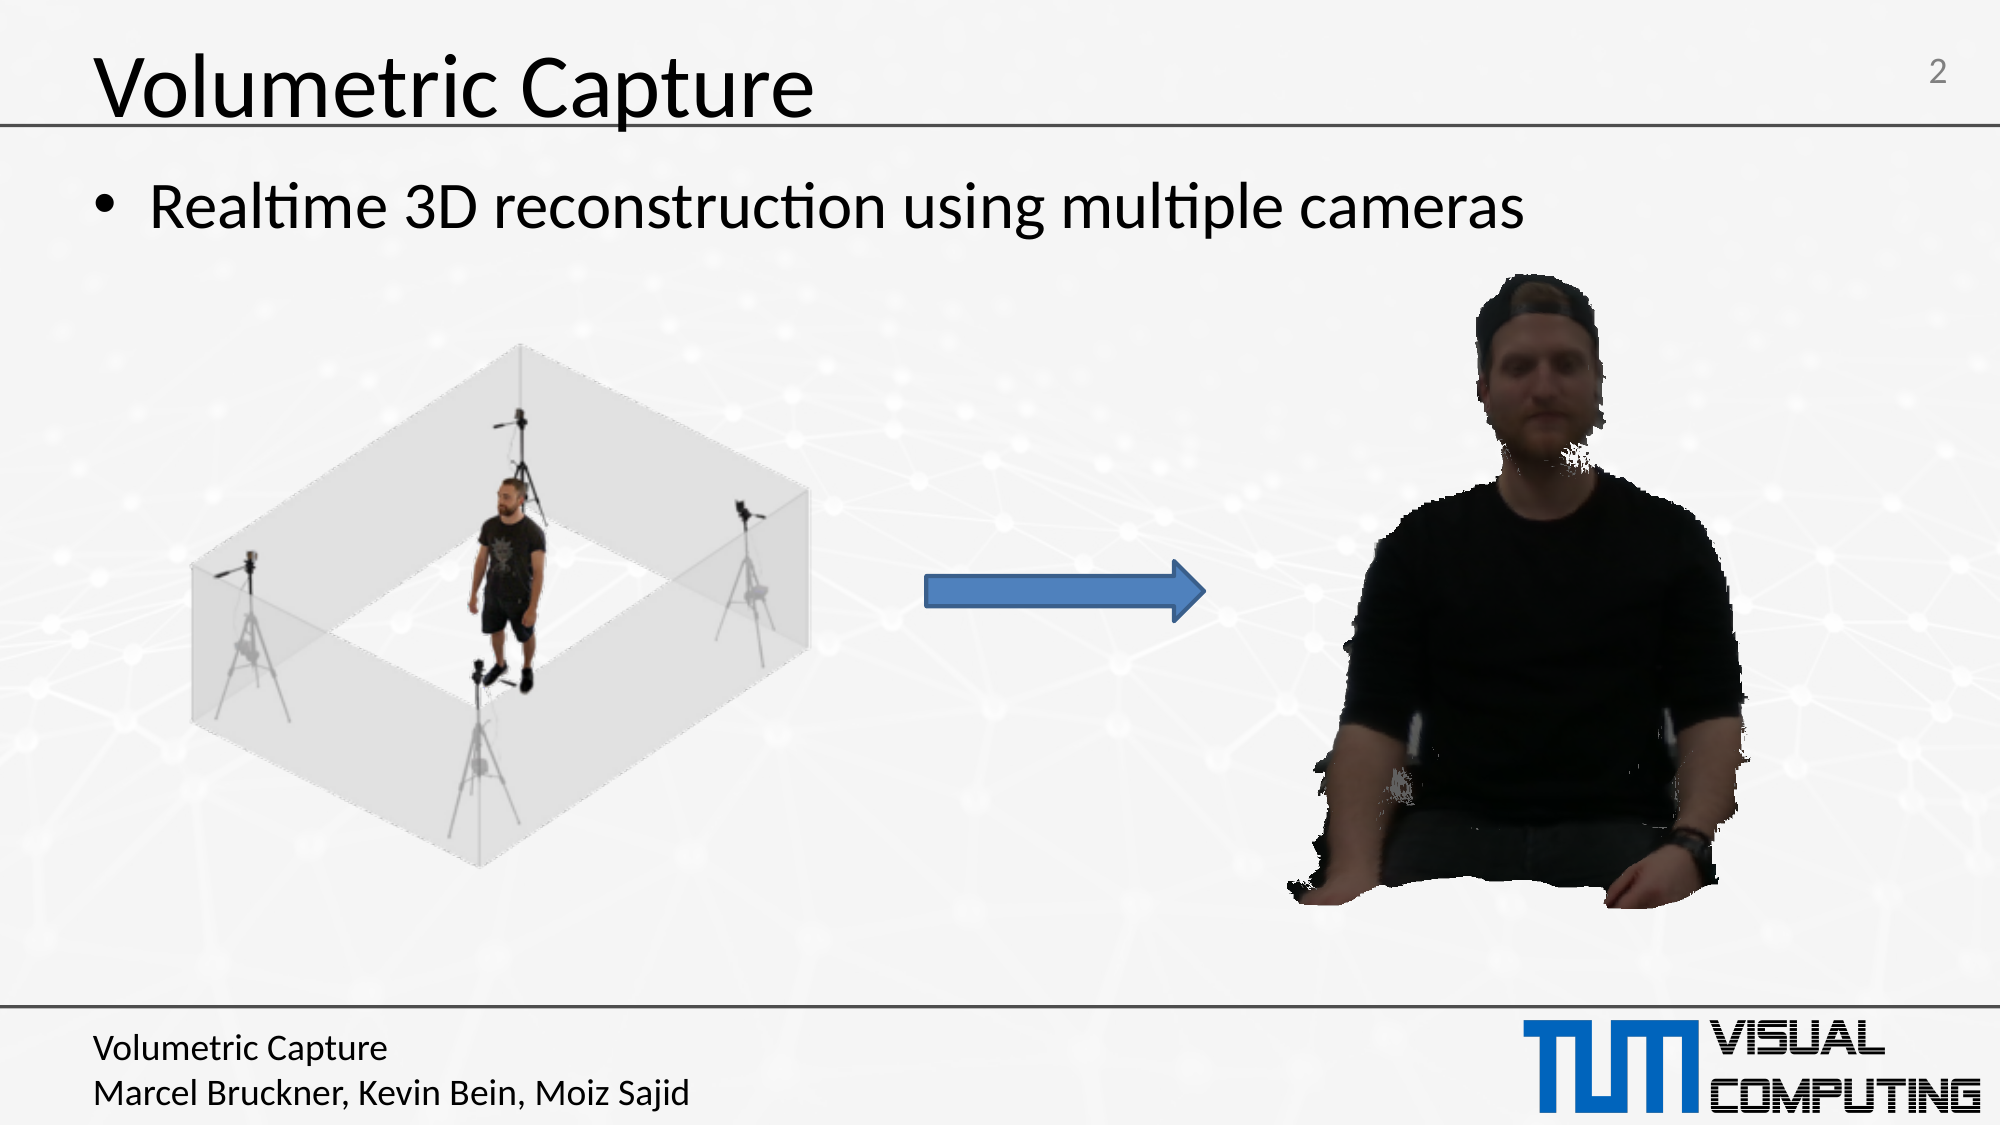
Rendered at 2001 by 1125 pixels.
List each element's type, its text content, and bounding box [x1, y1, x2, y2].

picture [1287, 273, 1751, 909]
list Realtime 3D reconstruction using multiple cameras [78, 154, 1925, 968]
picture [154, 298, 844, 885]
picture [1523, 1018, 1983, 1117]
title Volumetric Capture [78, 0, 1892, 143]
text_box [924, 559, 1207, 624]
